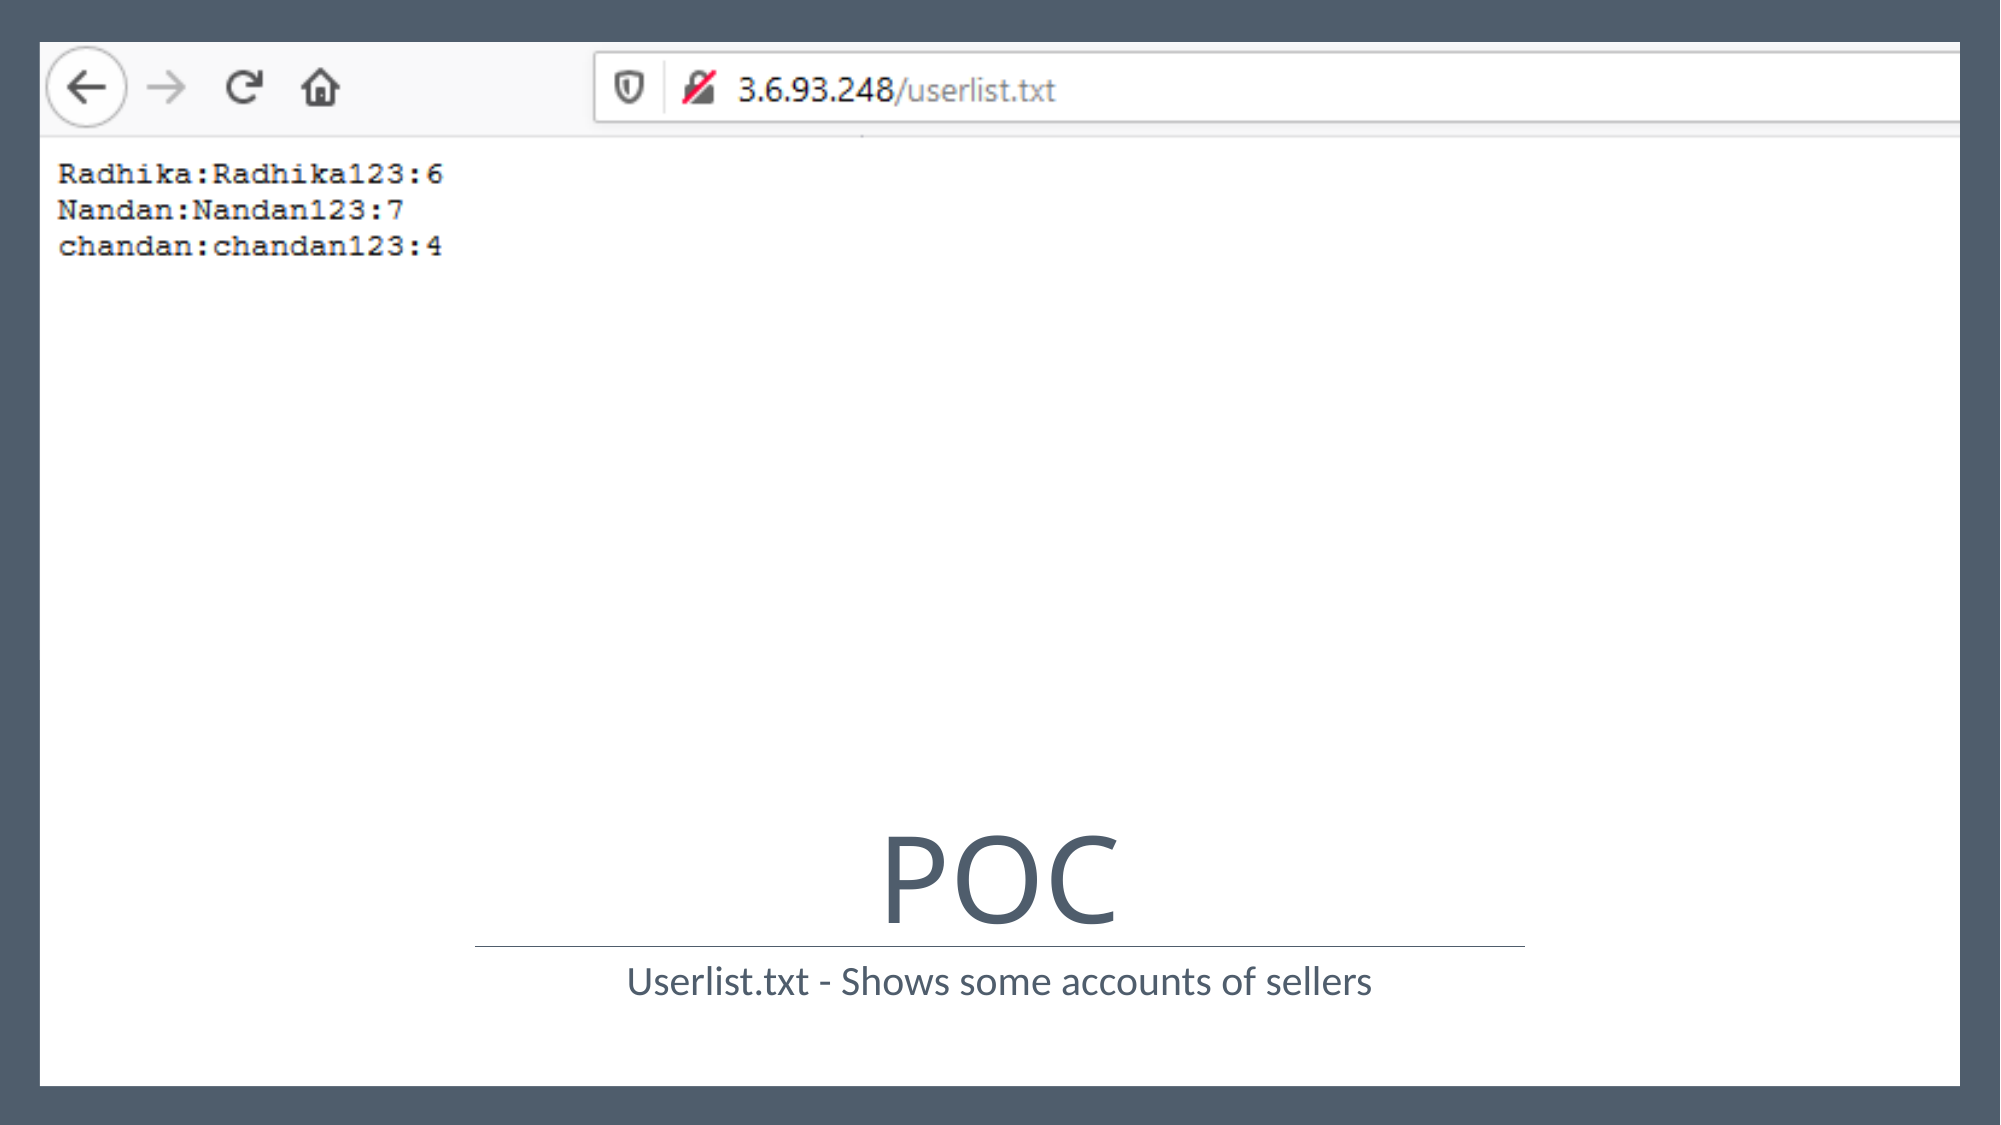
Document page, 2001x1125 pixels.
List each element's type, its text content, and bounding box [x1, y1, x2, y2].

list Userlist.txt - Shows some accounts of sellers [280, 951, 1719, 1024]
title POC [182, 701, 1818, 958]
picture [39, 42, 1960, 660]
text_box [39, 41, 1961, 1087]
text_box [0, 0, 2000, 1125]
